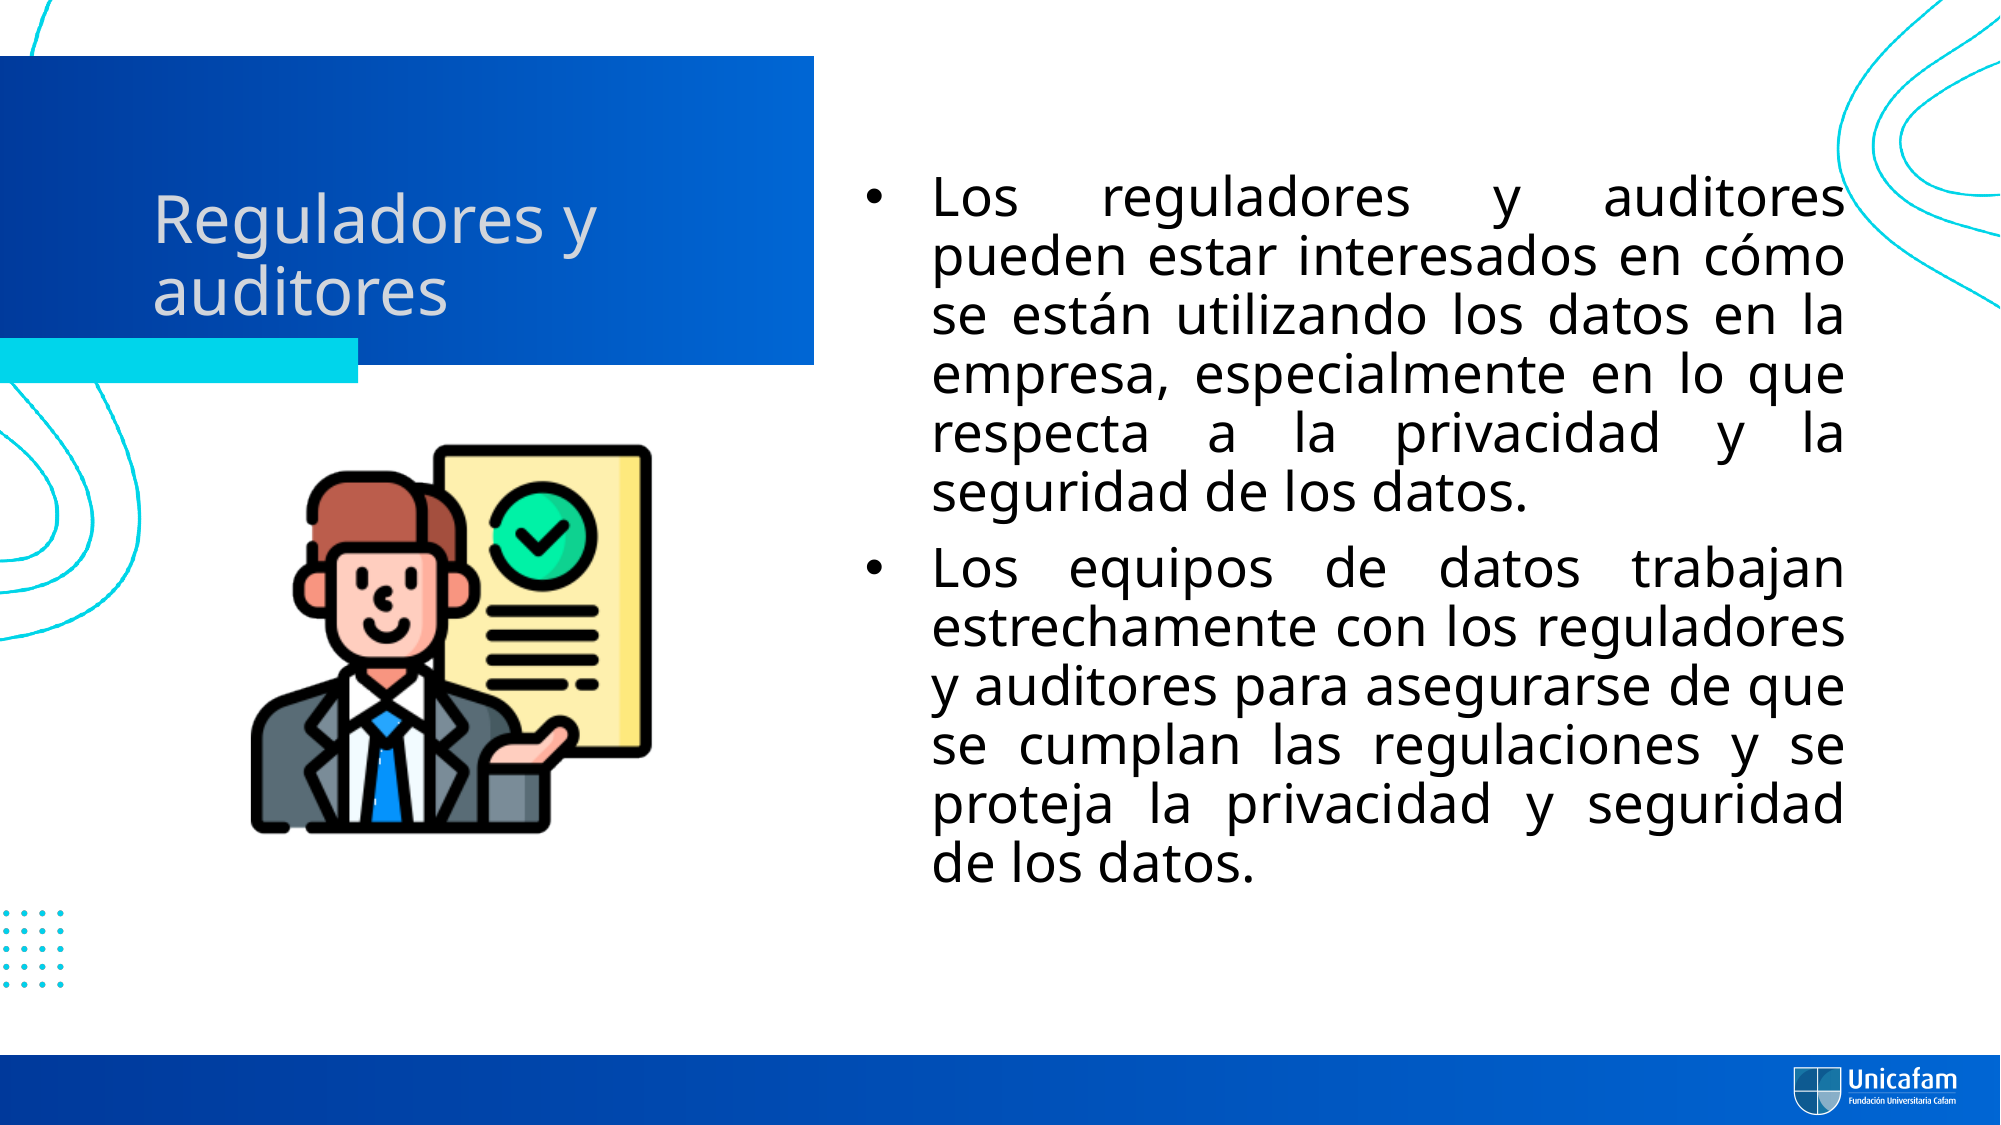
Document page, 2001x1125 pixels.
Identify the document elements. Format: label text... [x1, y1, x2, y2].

title Reguladores y auditores [137, 75, 783, 338]
picture [0, 897, 81, 1001]
list Los reguladores y auditores pueden estar interesados en cómo se están utilizando los datos en la empresa, especialmente en lo que respecta a la privacidad y la seguridad de los datos. Los equipos de datos trabajan estrechamente con los reguladores y auditores para asegurarse de que se cumplan las regulaciones y se proteja la privacidad y seguridad de los datos. [850, 161, 1863, 962]
picture [0, 0, 814, 365]
picture [1803, 0, 2001, 629]
picture [0, 1055, 2000, 1125]
picture [0, 384, 674, 850]
